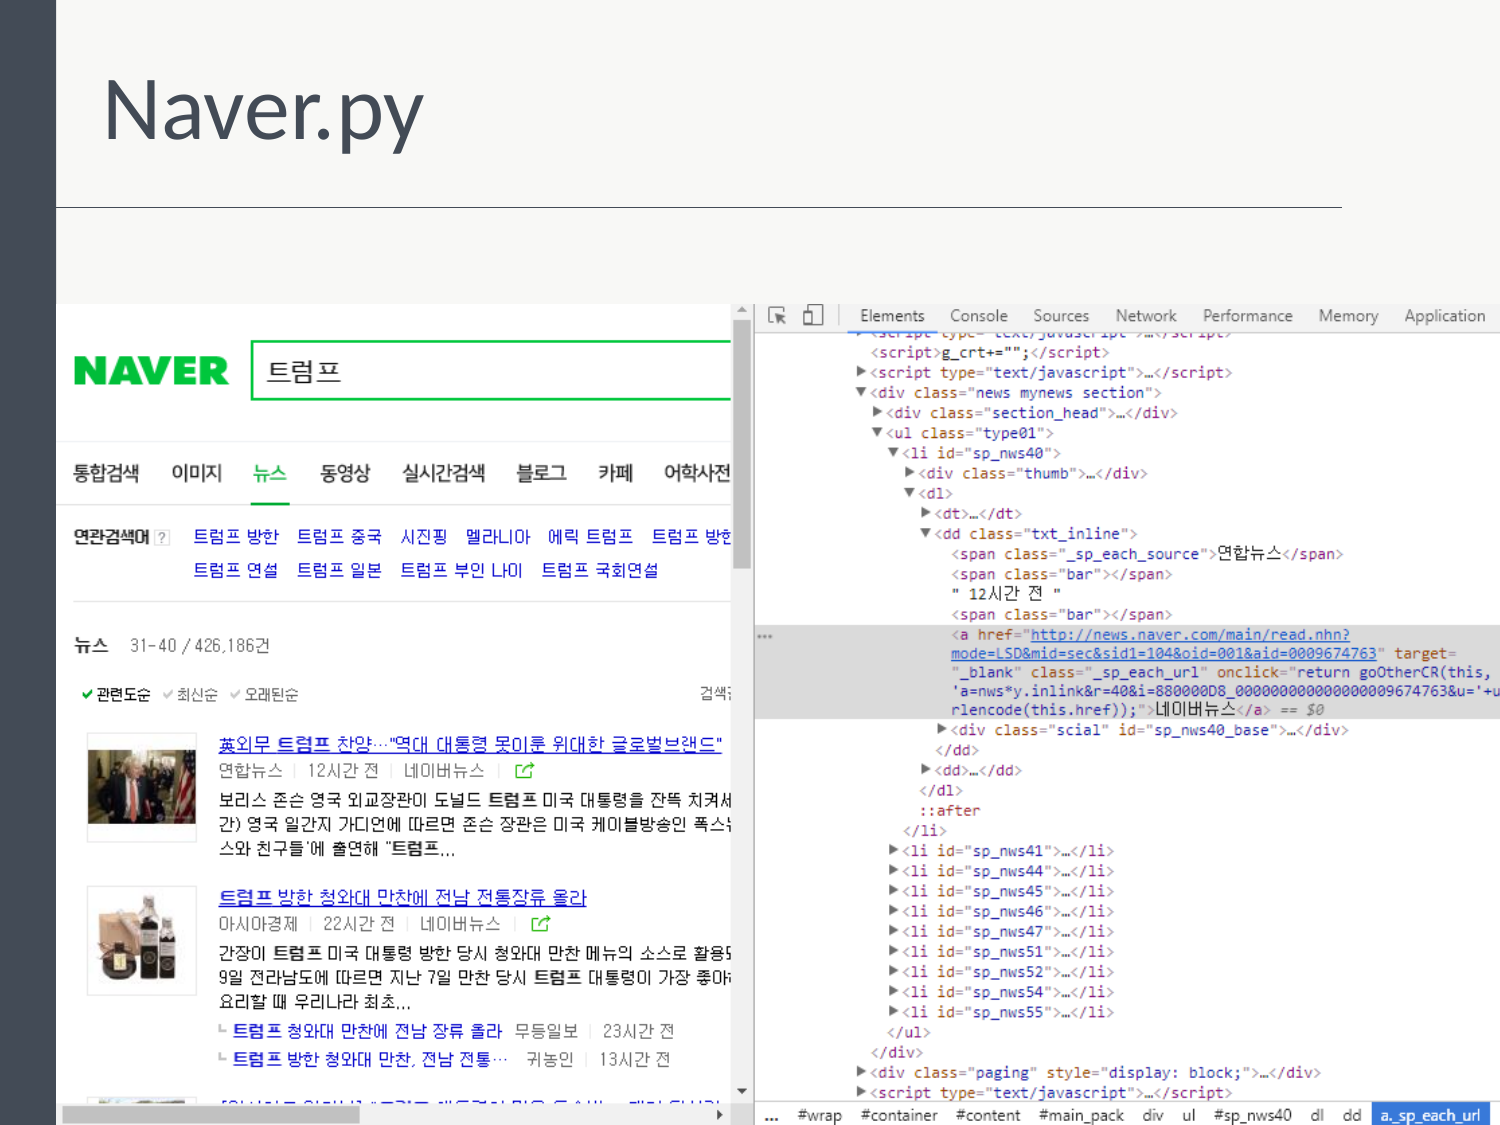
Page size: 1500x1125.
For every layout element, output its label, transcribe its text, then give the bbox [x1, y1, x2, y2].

picture [56, 304, 1500, 1125]
text_box [0, 0, 57, 1125]
text_box Naver.py [87, 40, 441, 166]
